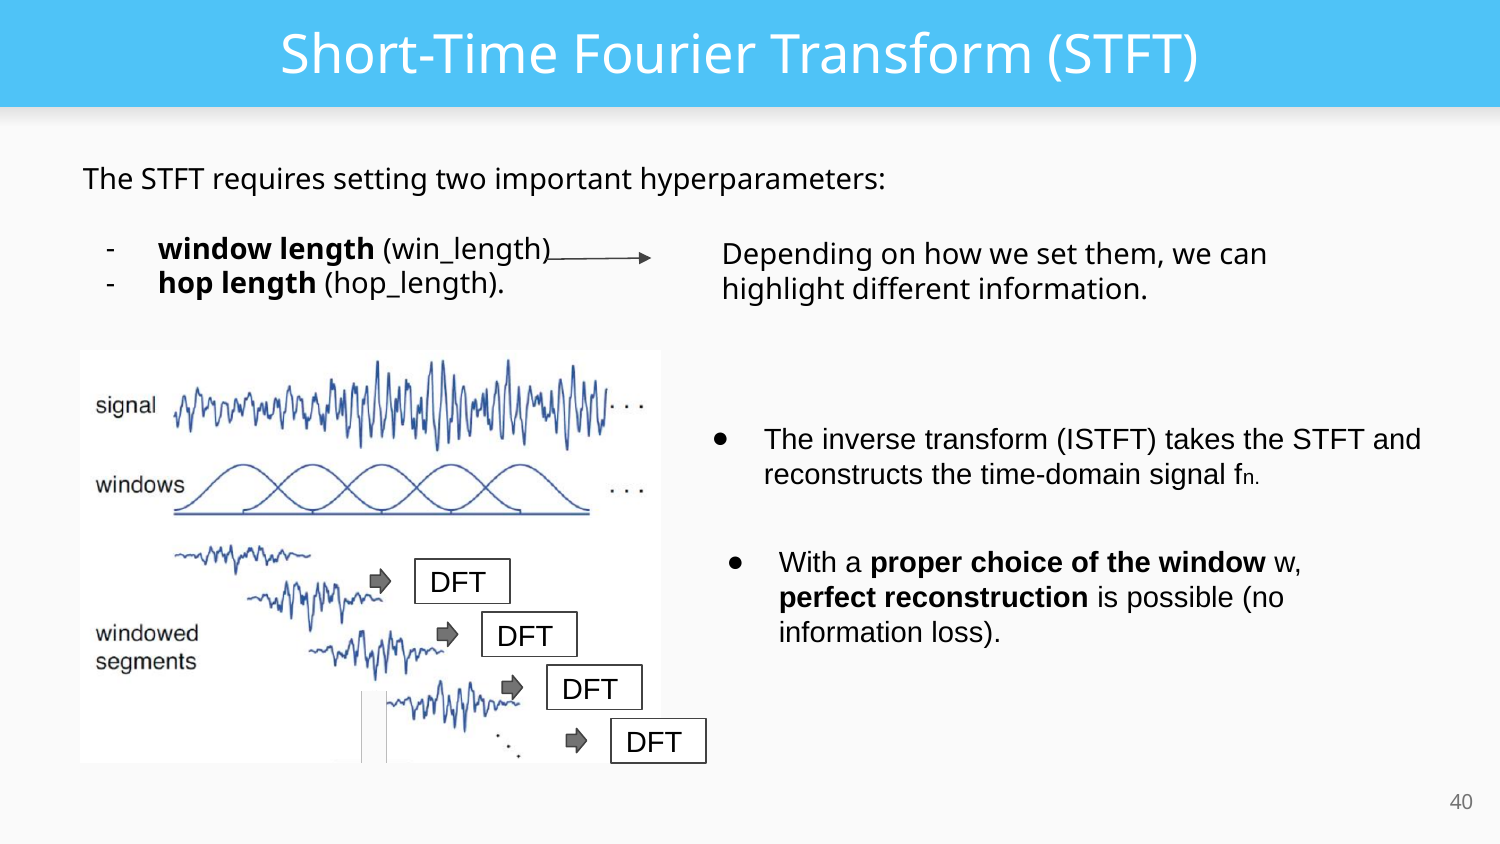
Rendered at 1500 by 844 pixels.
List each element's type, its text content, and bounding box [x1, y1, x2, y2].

text_box DFT [665, 718, 707, 763]
text_box With a proper choice of the window w, perfect reconstruction is possible (no information loss). [688, 528, 1421, 664]
slide_number ‹#› [1398, 770, 1489, 835]
text_box Depending on how we set them, we can highlight different information. [706, 220, 1395, 321]
text_box The inverse transform (ISTFT) takes the STFT and reconstructs the time-domain signal fn. [673, 405, 1465, 518]
picture [80, 350, 661, 764]
text_box The STFT requires setting two important hyperparameters: window length (win_length) hop length (hop_length). [67, 144, 1442, 315]
title Short-Time Fourier Transform (STFT) [16, 2, 1464, 102]
